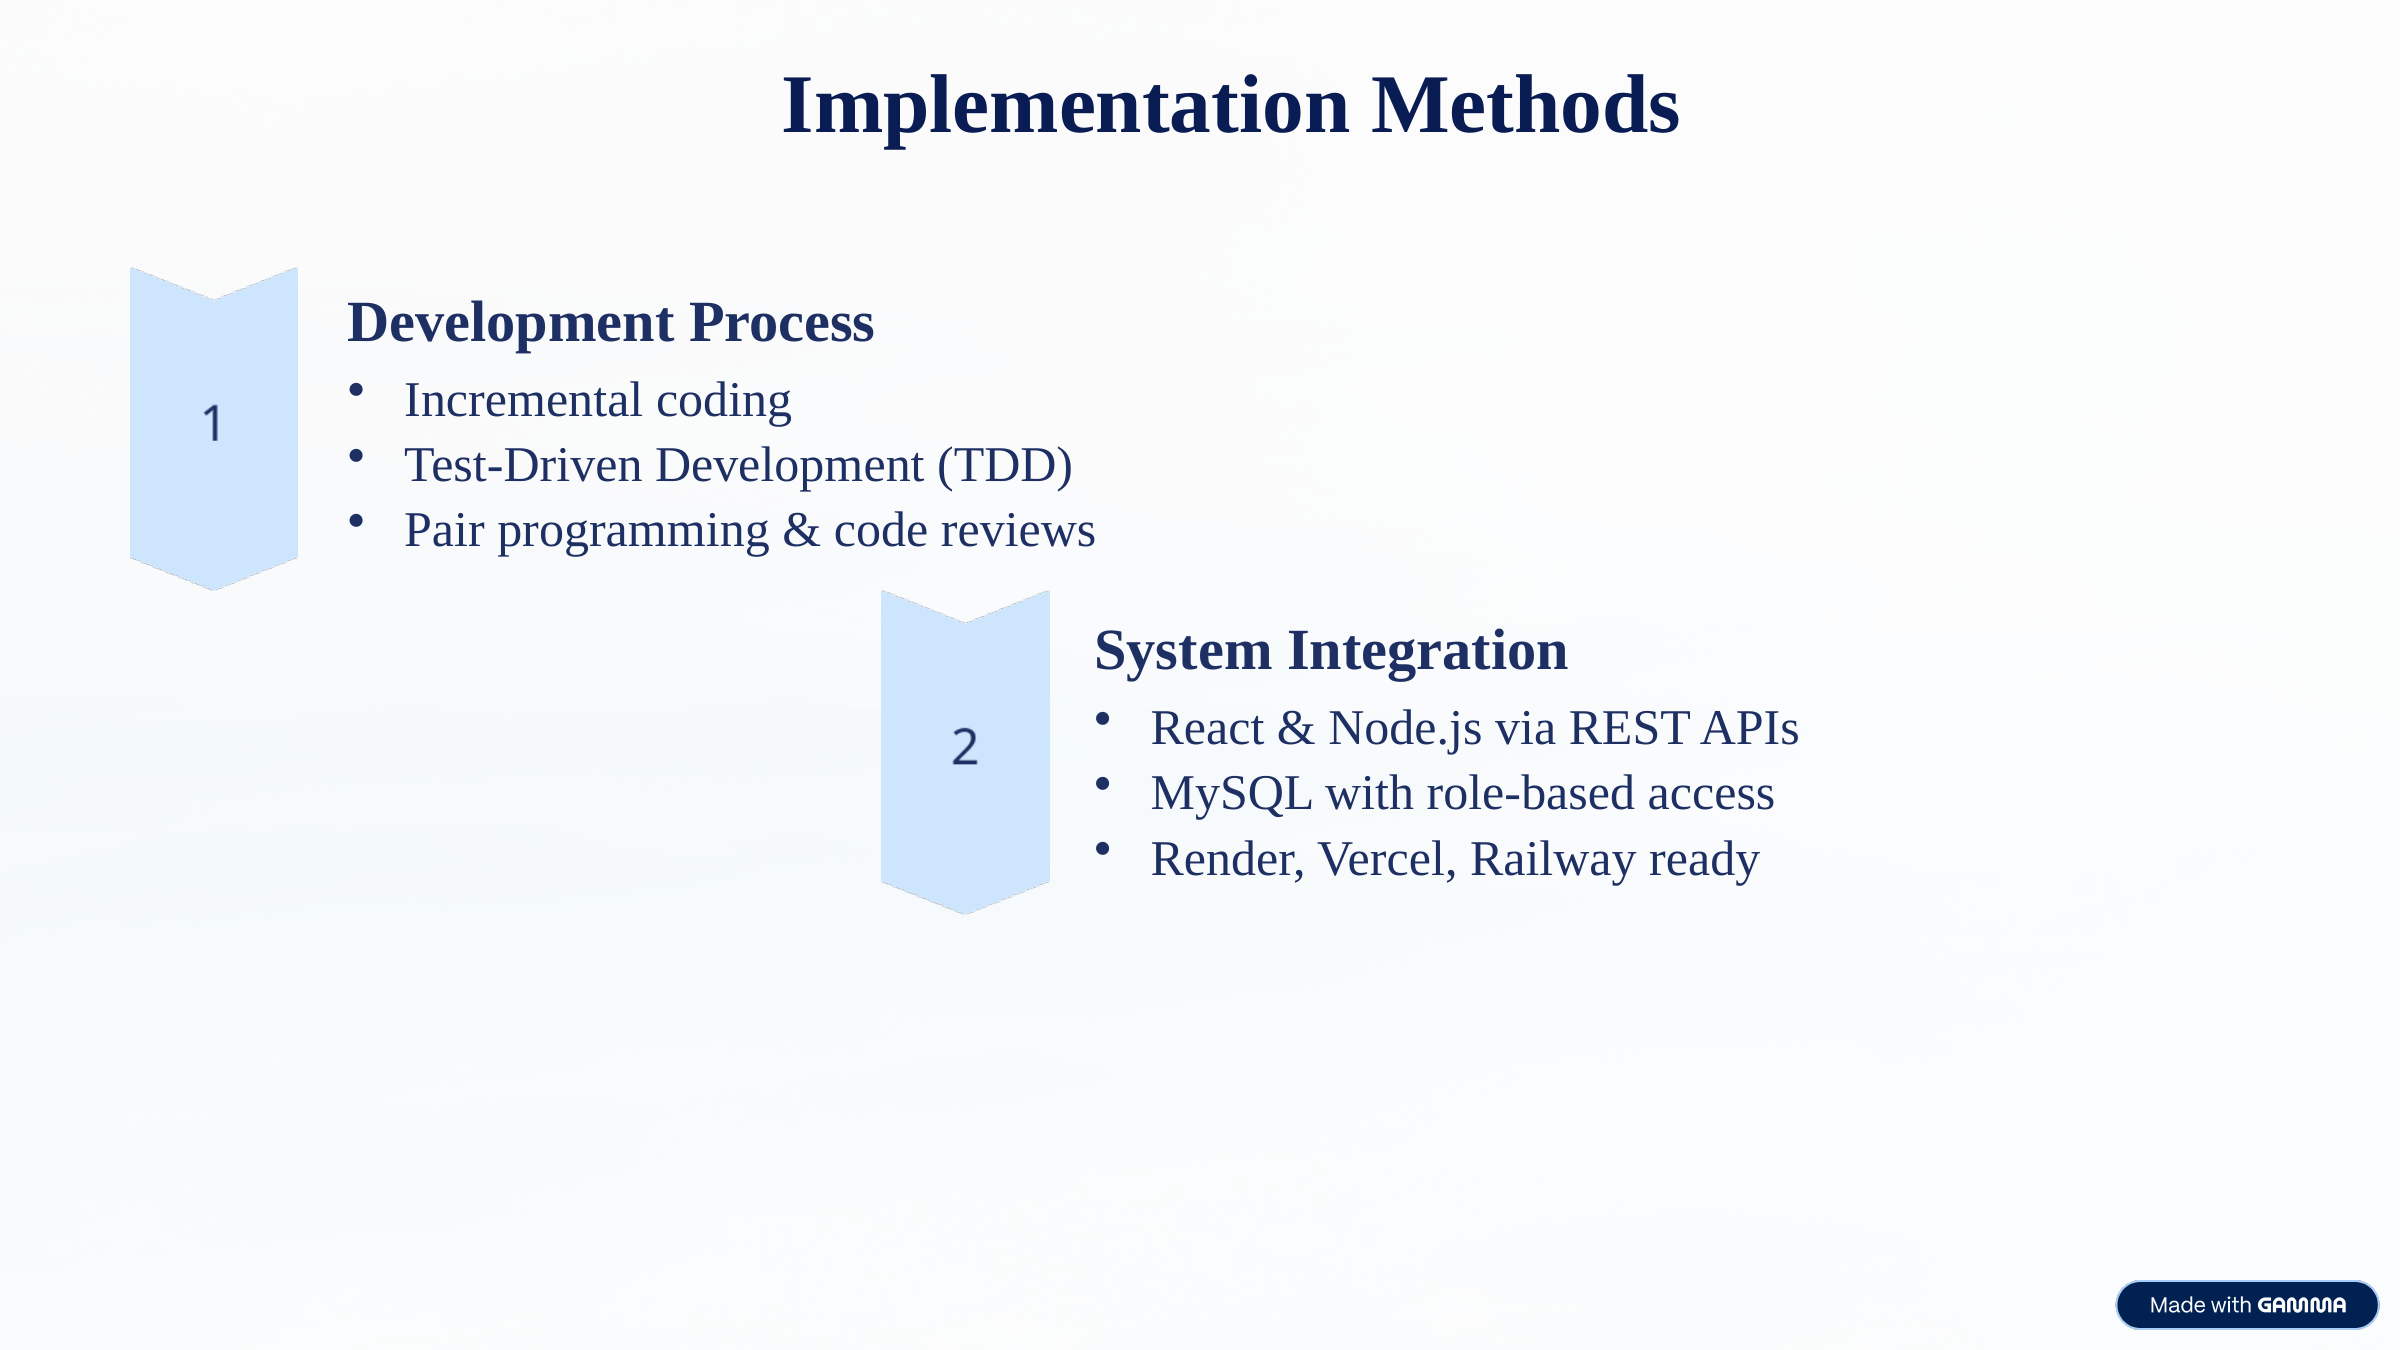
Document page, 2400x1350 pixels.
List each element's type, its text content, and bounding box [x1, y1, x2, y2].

picture [2106, 1271, 2389, 1339]
picture [130, 267, 298, 591]
text_box Render, Vercel, Railway ready [1094, 831, 2117, 886]
text_box Incremental coding [347, 372, 1370, 427]
text_box System Integration [1094, 628, 1513, 682]
text_box React & Node.js via REST APIs [1094, 701, 2117, 755]
picture [881, 590, 1050, 915]
text_box Test-Driven Development (TDD) [347, 438, 1370, 492]
text_box Implementation Methods [732, 45, 1732, 150]
text_box Pair programming & code reviews [347, 503, 1370, 558]
text_box Development Process [347, 300, 781, 353]
text_box MySQL with role-based access [1094, 766, 2117, 821]
